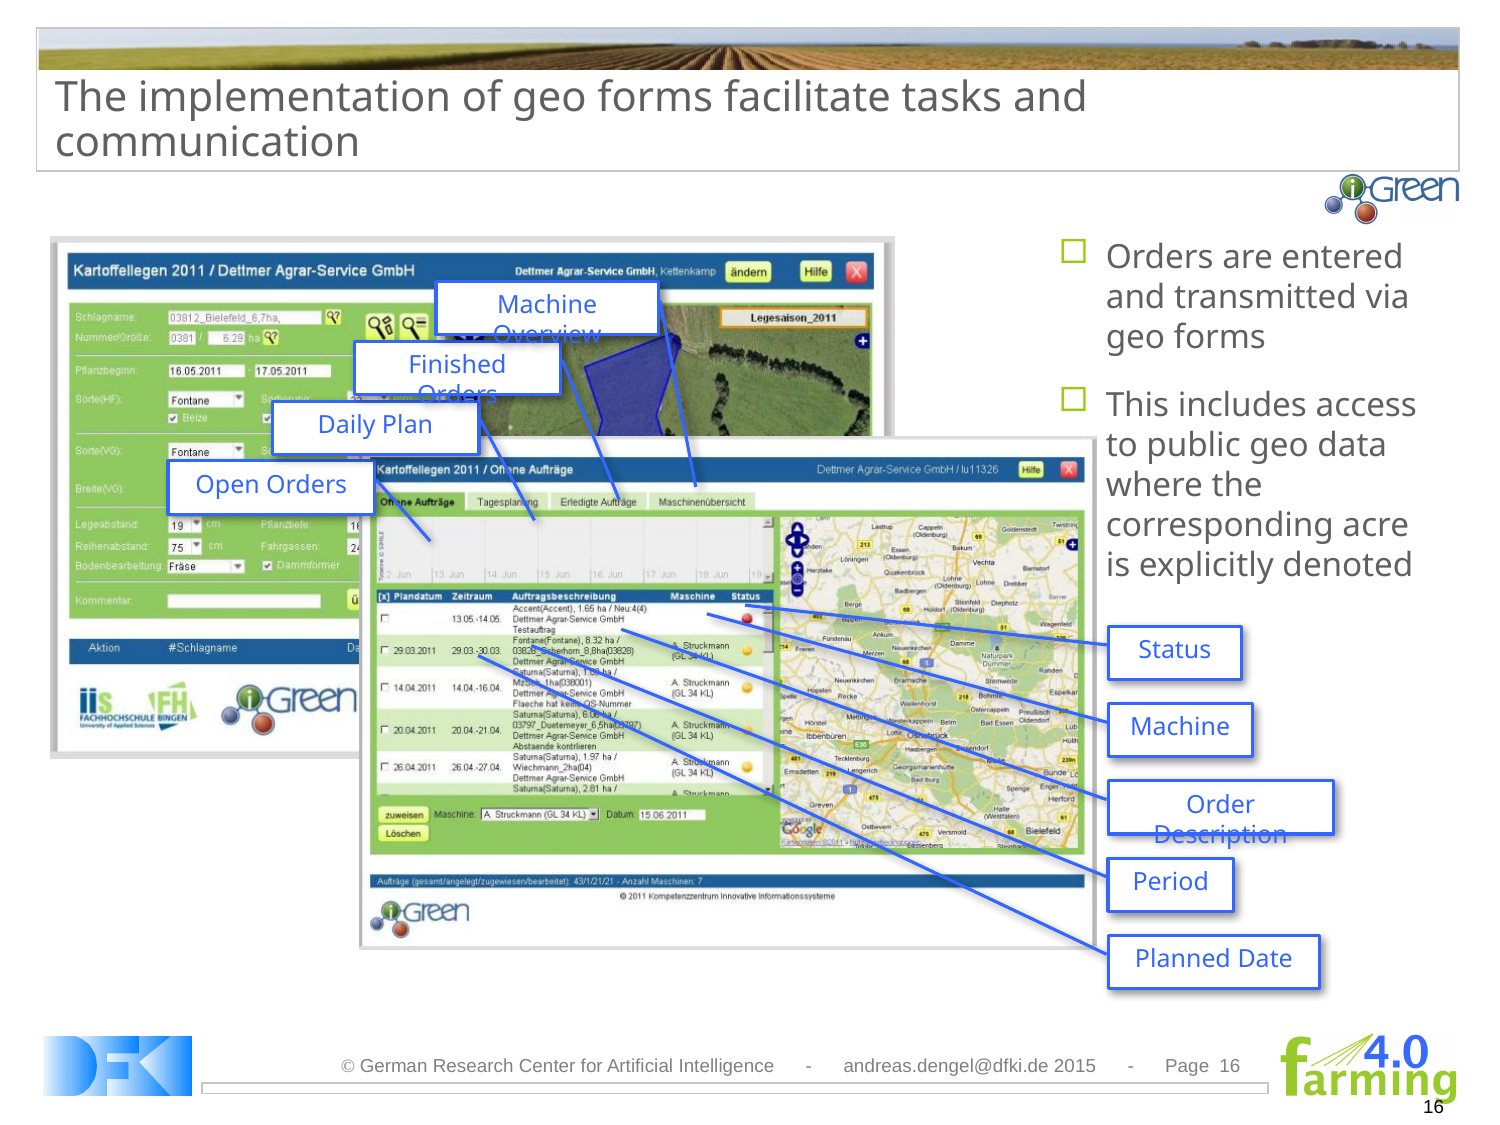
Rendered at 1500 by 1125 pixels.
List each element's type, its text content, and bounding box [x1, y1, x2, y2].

picture [43, 1036, 192, 1096]
text_box Status [1101, 626, 1242, 680]
text_box This includes access to public geo data where the corresponding acre is explicitly denoted [1044, 375, 1453, 591]
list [49, 236, 896, 759]
picture [1279, 1032, 1457, 1105]
title The implementation of geo forms facilitate tasks and communication [39, 65, 1343, 176]
picture [38, 29, 1459, 70]
picture [358, 436, 1097, 950]
text_box Order Description [1108, 780, 1334, 835]
text_box Planned Date [1108, 935, 1320, 989]
text_box Machine [1101, 703, 1253, 757]
picture [1324, 173, 1460, 227]
text_box Period [1101, 858, 1234, 912]
text_box Orders are entered and transmitted via geo forms [1044, 227, 1453, 363]
slide_number 16 [1399, 1087, 1468, 1125]
